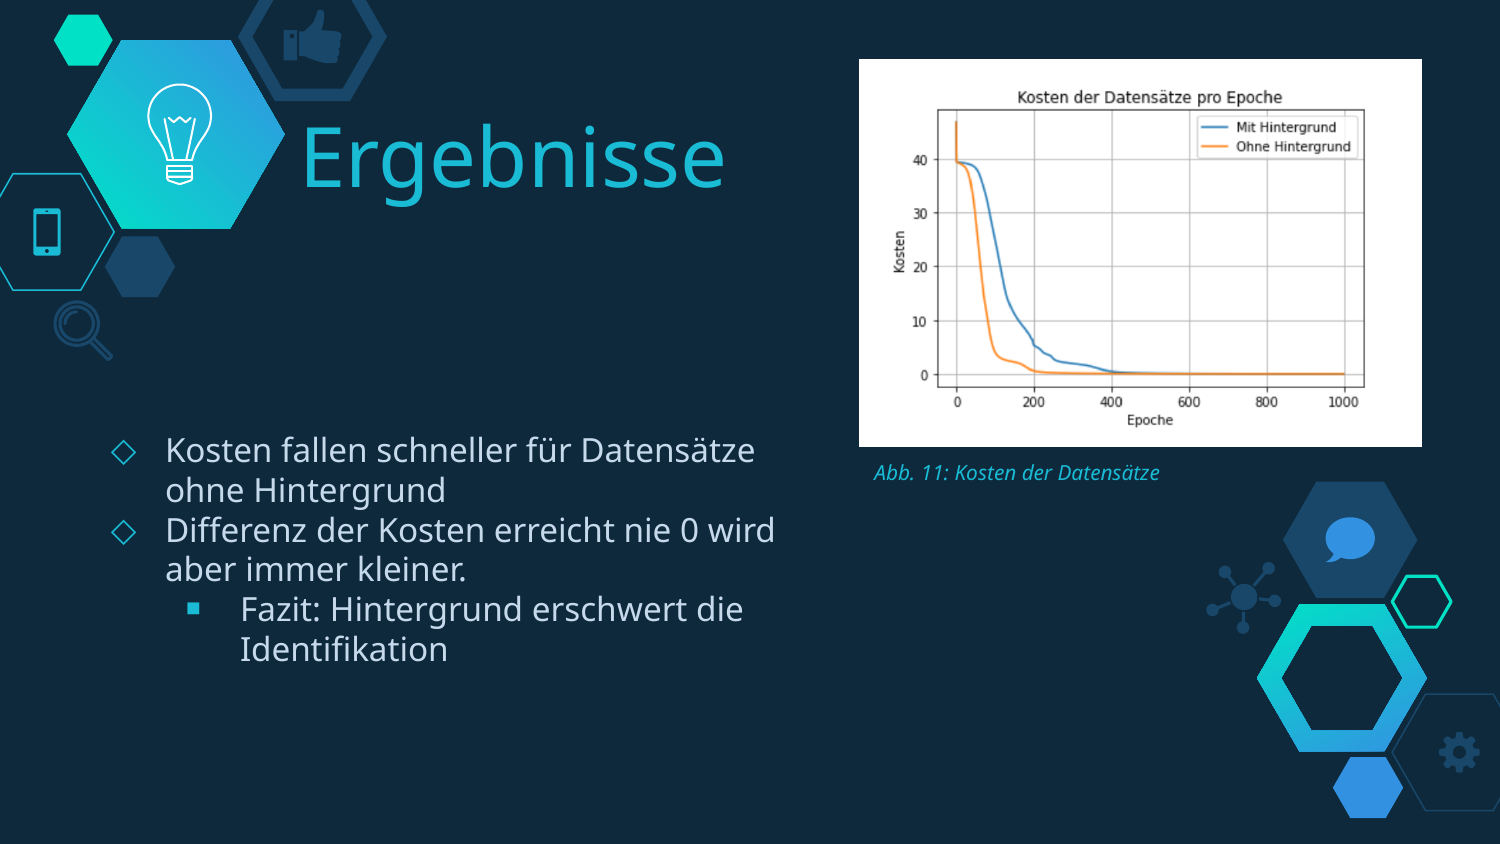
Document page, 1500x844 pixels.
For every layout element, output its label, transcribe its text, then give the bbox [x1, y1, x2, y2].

text_box Abb. 11: Kosten der Datensätze [859, 455, 1350, 498]
picture [859, 59, 1422, 448]
title Ergebnisse [284, 113, 854, 219]
list Kosten fallen schneller für Datensätze ohne Hintergrund Differenz der Kosten erreicht nie 0 wird aber immer kleiner. Fazit: Hintergrund erschwert die Identifikation [0, 413, 812, 687]
